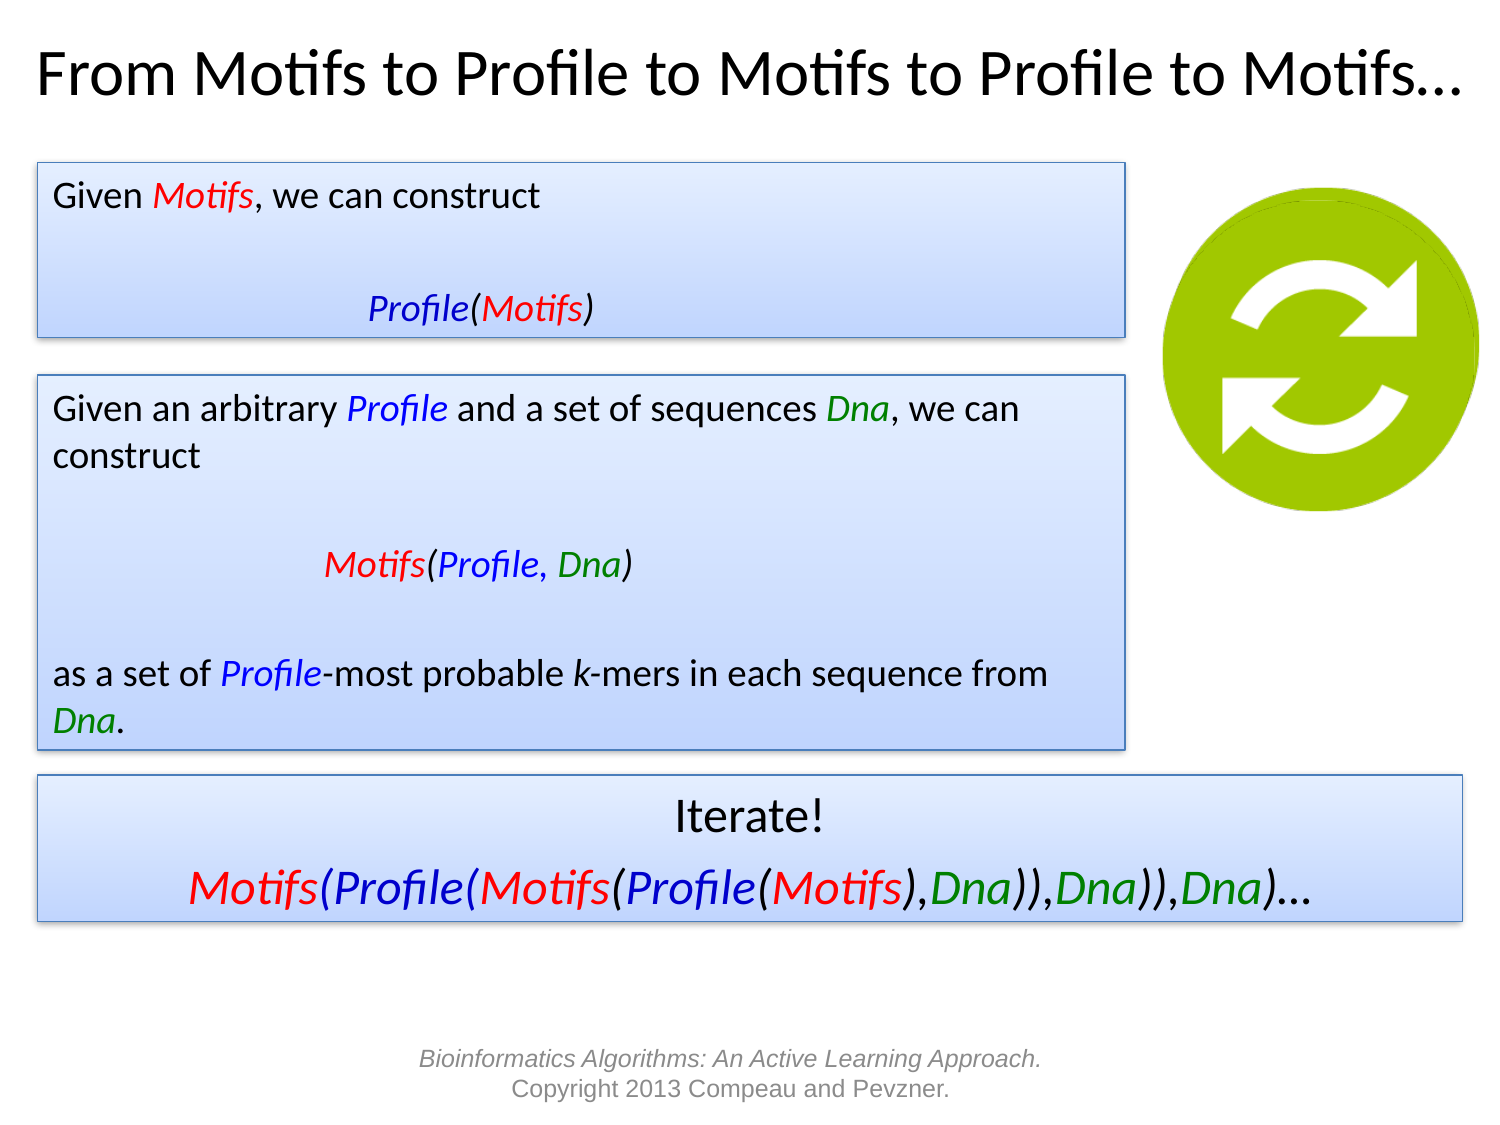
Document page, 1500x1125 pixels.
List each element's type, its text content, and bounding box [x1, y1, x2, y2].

footer Bioinformatics Algorithms: An Active Learning Approach. Copyright 2013 Compeau and Pevzner. [387, 1042, 1075, 1103]
text_box Iterate! Motifs(Profile(Motifs(Profile(Motifs),Dna)),Dna)),Dna)… [37, 774, 1463, 922]
picture [1149, 174, 1493, 526]
title From Motifs to Profile to Motifs to Profile to Motifs… [0, 0, 1500, 163]
text_box Given an arbitrary Profile and a set of sequences Dna, we can construct Motifs(Profile, Dna) as a set of Profile-most probable k-mers in each sequence from Dna. [37, 374, 1126, 751]
list Given Motifs, we can construct Profile(Motifs) [37, 162, 1126, 338]
